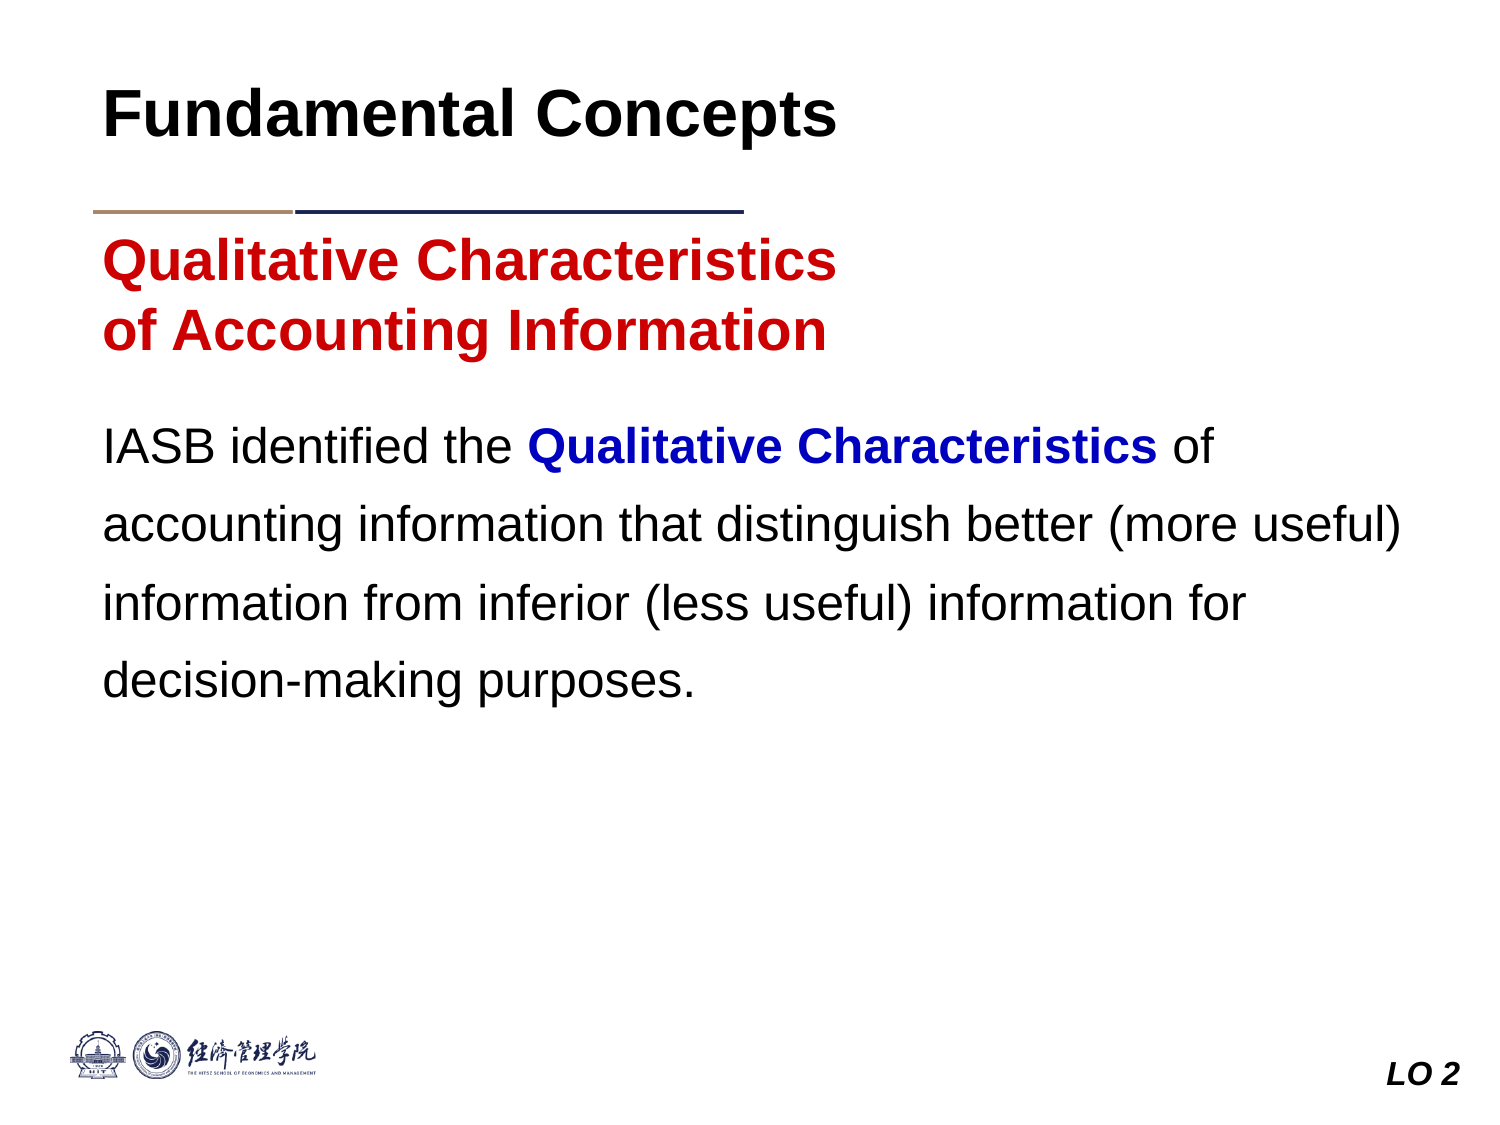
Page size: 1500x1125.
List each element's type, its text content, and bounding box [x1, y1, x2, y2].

text_box Fundamental Concepts [87, 62, 1438, 155]
picture [93, 210, 744, 214]
text_box IASB identified the Qualitative Characteristics of accounting information that distinguish better (more useful) information from inferior (less useful) information for decision-making purposes. [87, 388, 1438, 716]
text_box Qualitative Characteristics of Accounting Information [87, 215, 888, 370]
text_box LO 2 [1287, 1044, 1475, 1100]
picture [70, 1031, 316, 1079]
